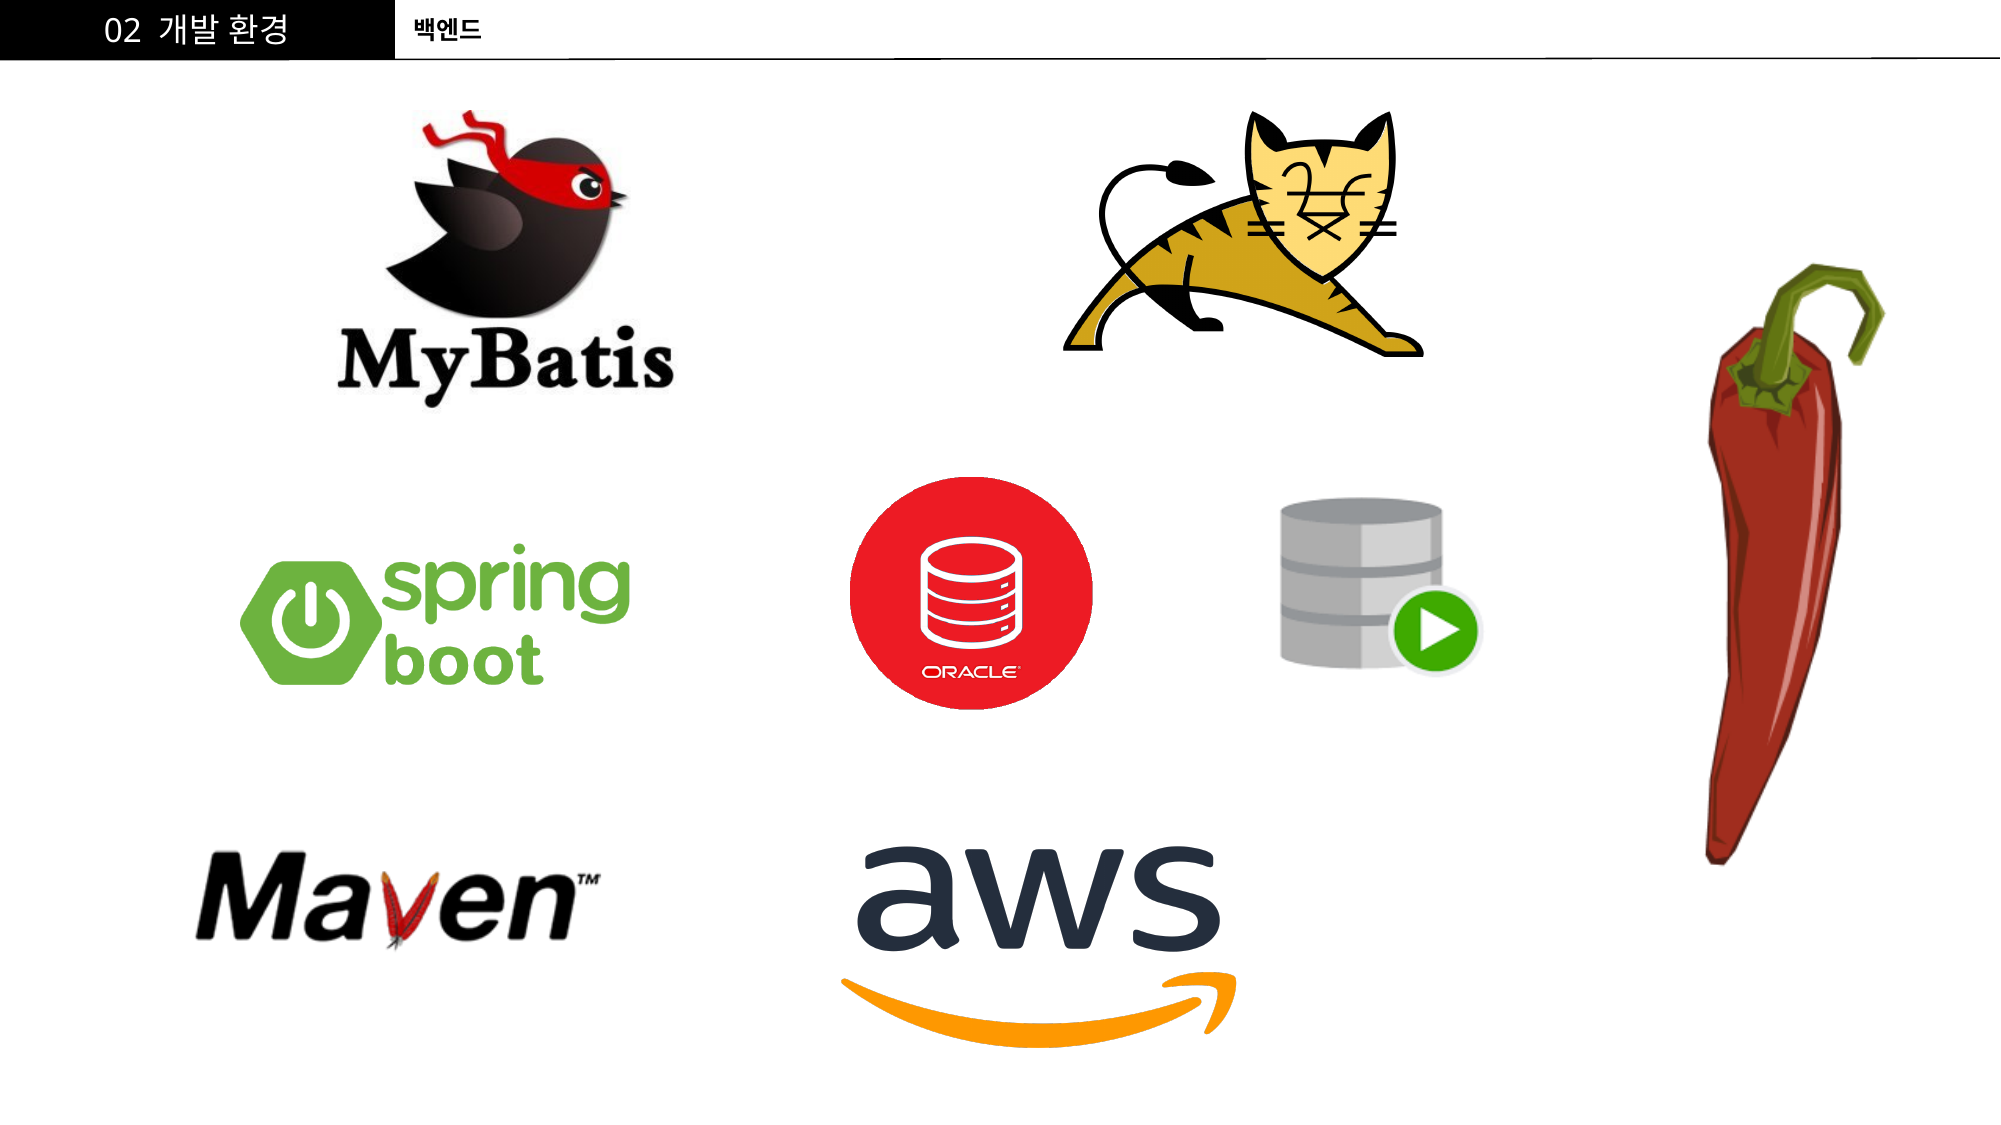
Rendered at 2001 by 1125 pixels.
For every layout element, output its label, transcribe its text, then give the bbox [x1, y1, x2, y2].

picture [280, 110, 754, 466]
picture [1202, 388, 1566, 738]
picture [236, 522, 636, 723]
picture [1061, 110, 1425, 358]
text_box 백엔드 [398, 7, 849, 53]
picture [128, 779, 661, 1024]
picture [1680, 230, 1905, 916]
picture [832, 461, 1109, 727]
picture [838, 845, 1239, 1049]
text_box 02 개발 환경 [0, 0, 395, 57]
